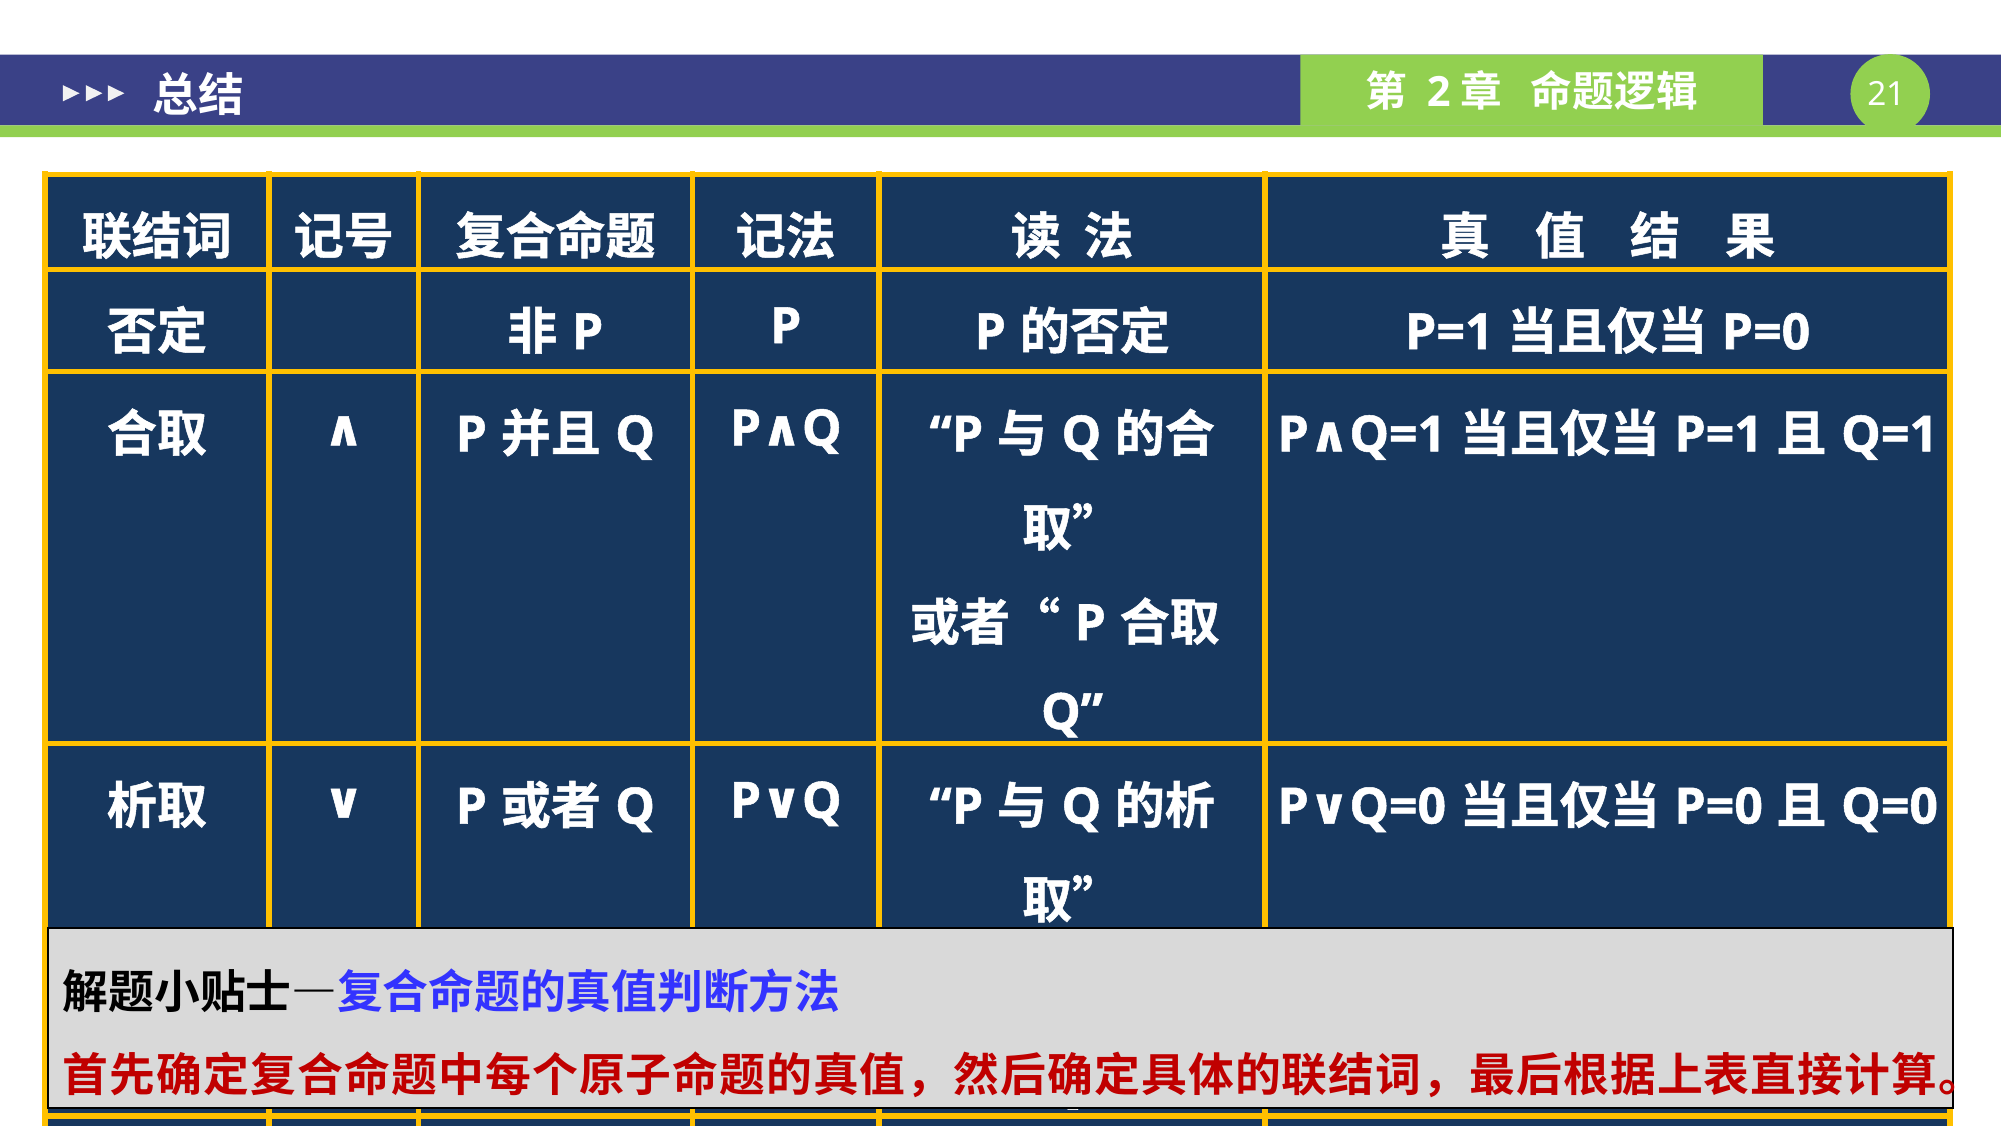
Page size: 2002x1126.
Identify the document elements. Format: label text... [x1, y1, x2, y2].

text_box 解题小贴士—复合命题的真值判断方法 首先确定复合命题中每个原子命题的真值，然后确定具体的联结词，最后根据上表直接计算。 [47, 928, 1954, 1108]
text_box 总结 [152, 44, 708, 149]
